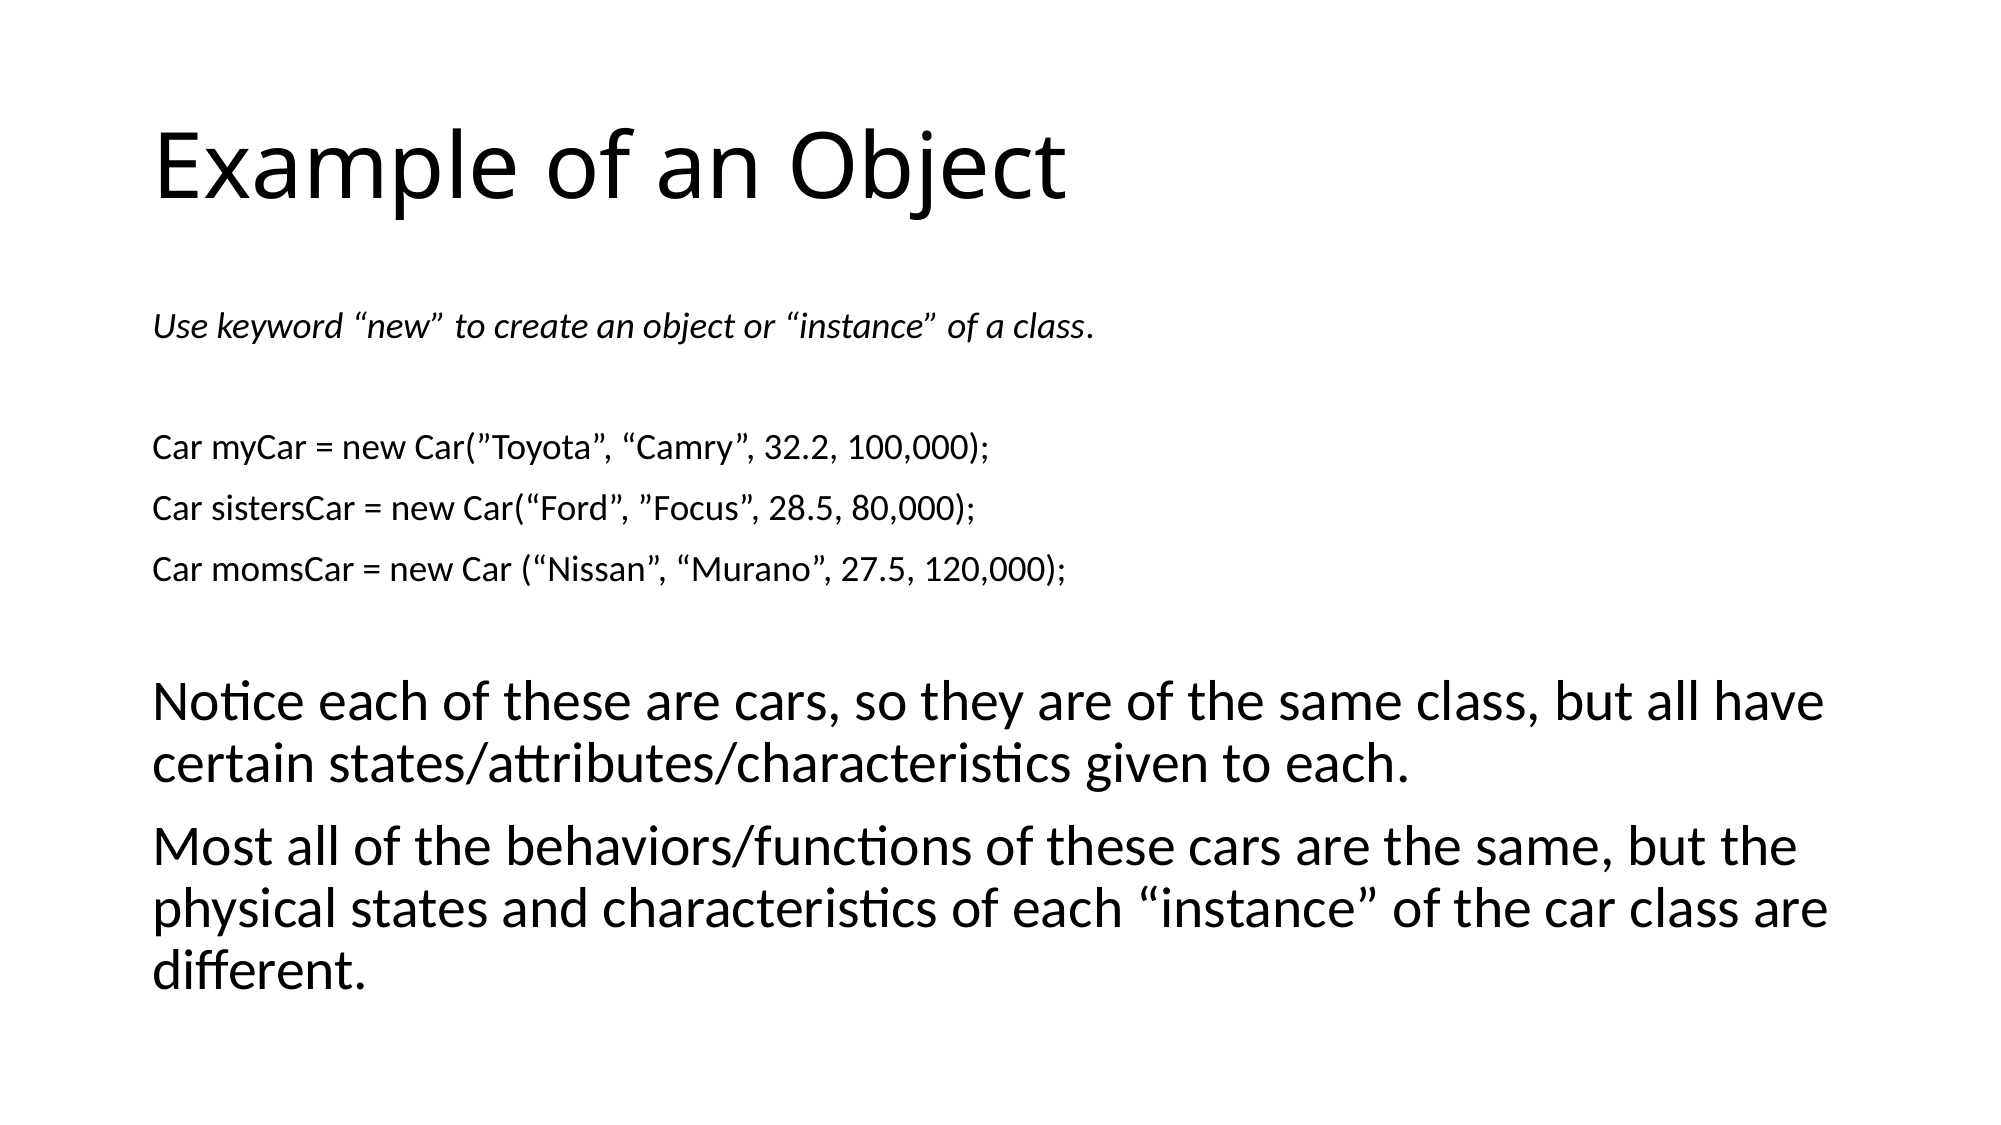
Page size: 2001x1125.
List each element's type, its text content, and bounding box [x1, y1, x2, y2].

list Use keyword “new” to create an object or “instance” of a class. Car myCar = new Car(”Toyota”, “Camry”, 32.2, 100,000); Car sistersCar = new Car(“Ford”, ”Focus”, 28.5, 80,000); Car momsCar = new Car (“Nissan”, “Murano”, 27.5, 120,000); Notice each of these are cars, so they are of the same class, but all have certain states/attributes/characteristics given to each. Most all of the behaviors/functions of these cars are the same, but the physical states and characteristics of each “instance” of the car class are different. [137, 299, 1863, 1014]
title Example of an Object [137, 59, 1863, 278]
